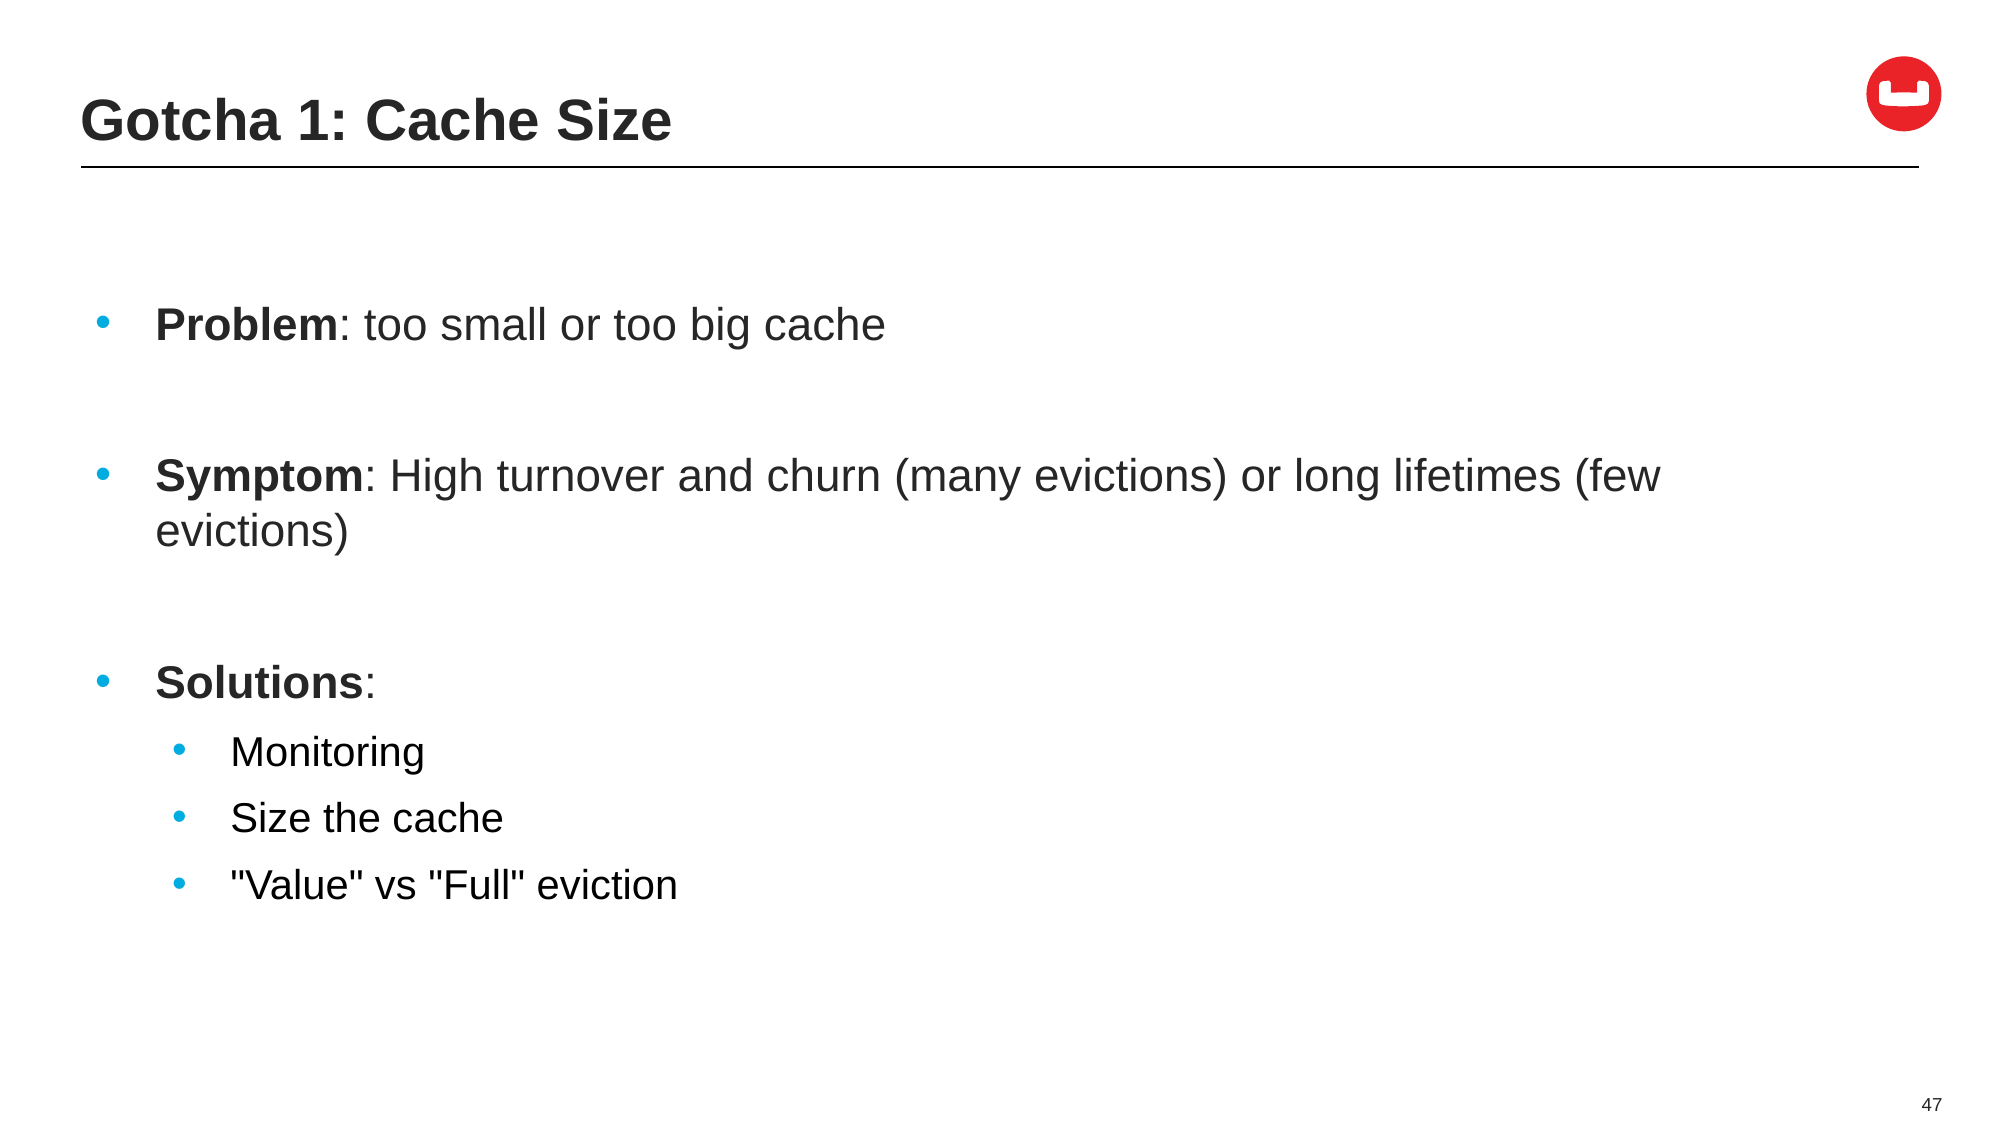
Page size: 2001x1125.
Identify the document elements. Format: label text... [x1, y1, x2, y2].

title Gotcha 1: Cache Size [65, 76, 1860, 168]
list Problem: too small or too big cache Symptom: High turnover and churn (many evictions) or long lifetimes (few evictions) Solutions: Monitoring Size the cache "Value" vs "Full" eviction [65, 286, 1857, 1027]
